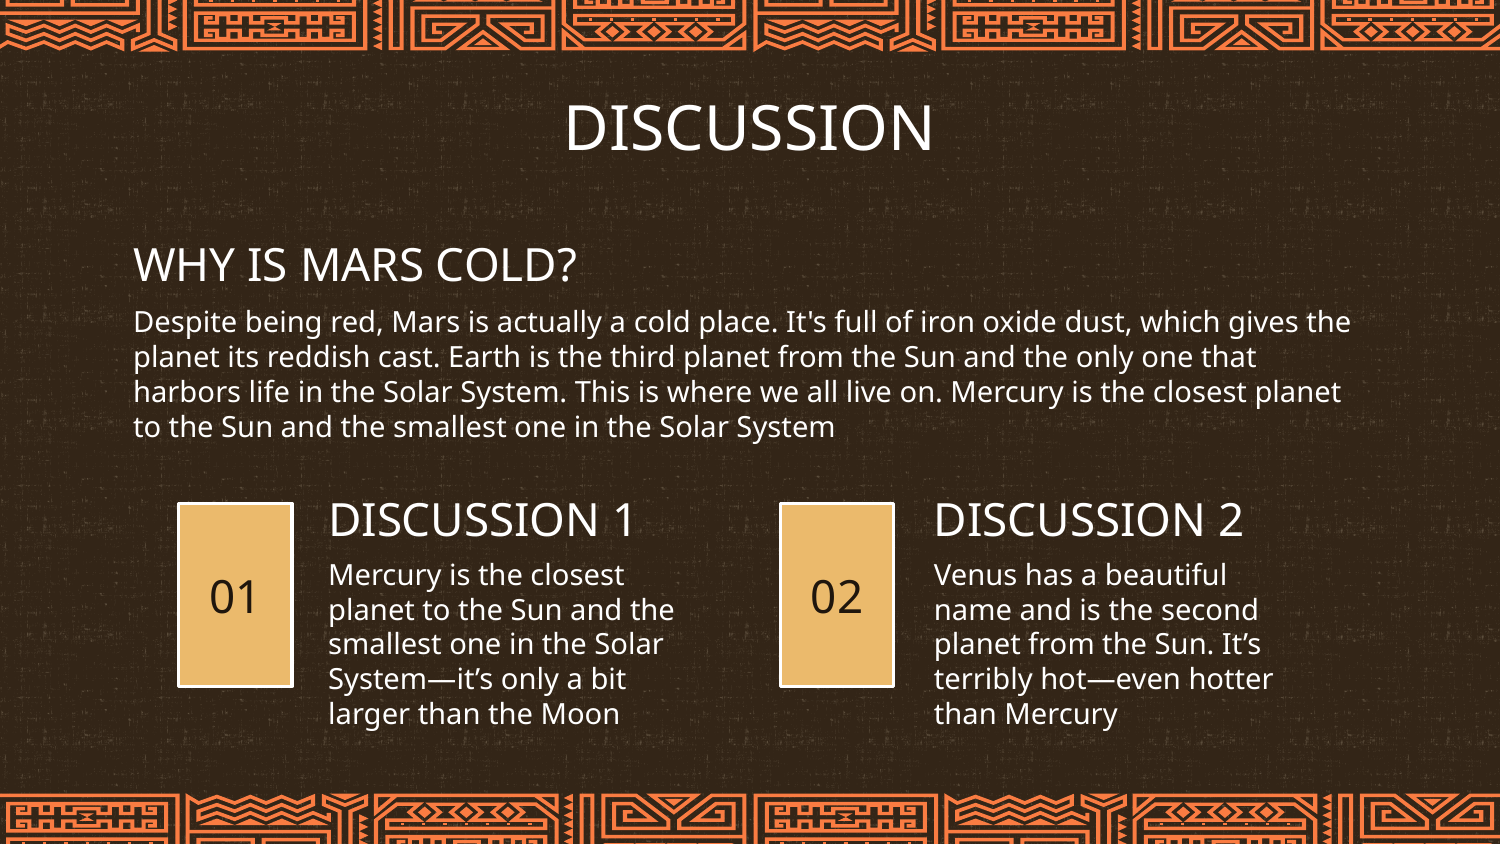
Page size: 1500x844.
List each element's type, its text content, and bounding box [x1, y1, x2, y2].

text_box Venus has a beautiful name and is the second planet from the Sun. It’s terribly hot—even hotter than Mercury [918, 540, 1324, 694]
title DISCUSSION [118, 72, 1382, 167]
text_box WHY IS MARS COLD? [118, 227, 1382, 306]
text_box DISCUSSION 1 [313, 489, 718, 540]
text_box Mercury is the closest planet to the Sun and the smallest one in the Solar System—it’s only a bit larger than the Moon [313, 540, 718, 694]
text_box 02 [780, 503, 894, 687]
text_box DISCUSSION 2 [918, 489, 1324, 540]
text_box 01 [178, 503, 292, 687]
text_box Despite being red, Mars is actually a cold place. It's full of iron oxide dust, which gives the planet its reddish cast. Earth is the third planet from the Sun and the only one that harbors life in the Solar System. This is where we all live on. Mercury is the closest planet to the Sun and the smallest one in the Solar System [118, 306, 1382, 431]
